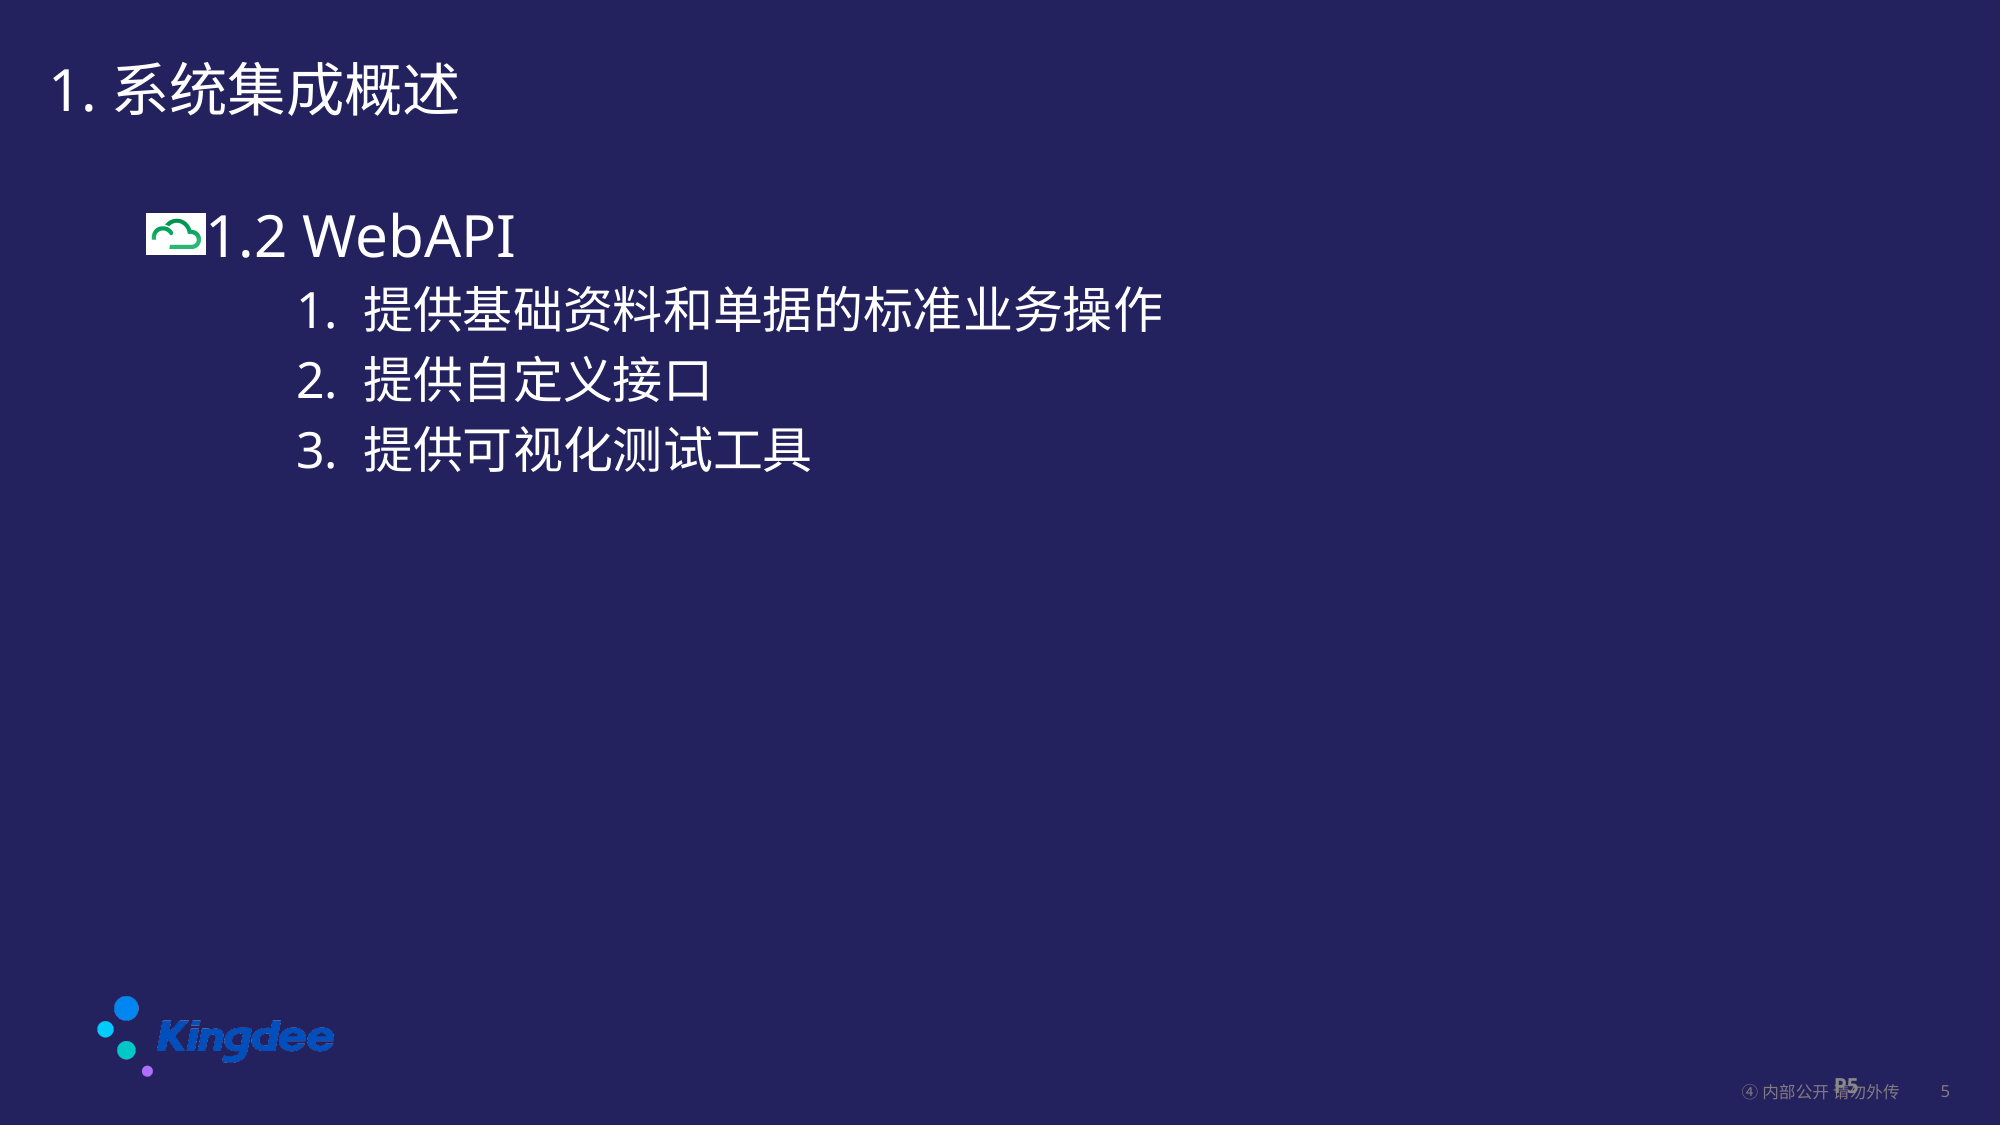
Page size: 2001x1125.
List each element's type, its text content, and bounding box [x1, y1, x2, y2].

picture [97, 995, 334, 1077]
text_box 1.2 WebAPI 1. 提供基础资料和单据的标准业务操作 2. 提供自定义接口 3. 提供可视化测试工具 [131, 156, 1499, 740]
title 1.系统集成概述 [33, 19, 1133, 122]
picture [146, 213, 206, 255]
